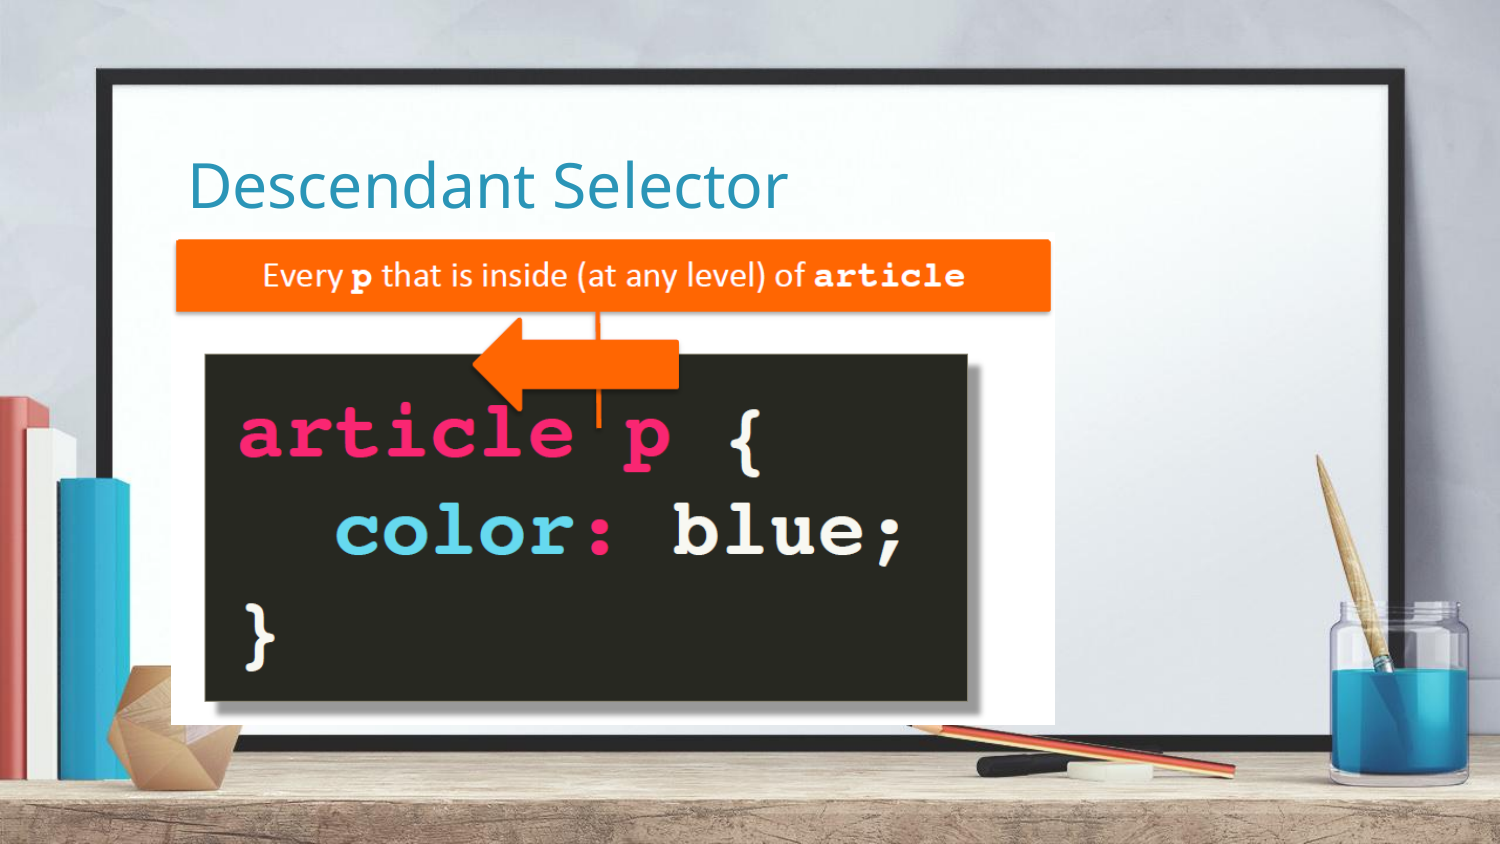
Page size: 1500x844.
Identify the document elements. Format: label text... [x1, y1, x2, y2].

picture [0, 0, 1500, 844]
title Descendant Selector [172, 130, 1324, 254]
